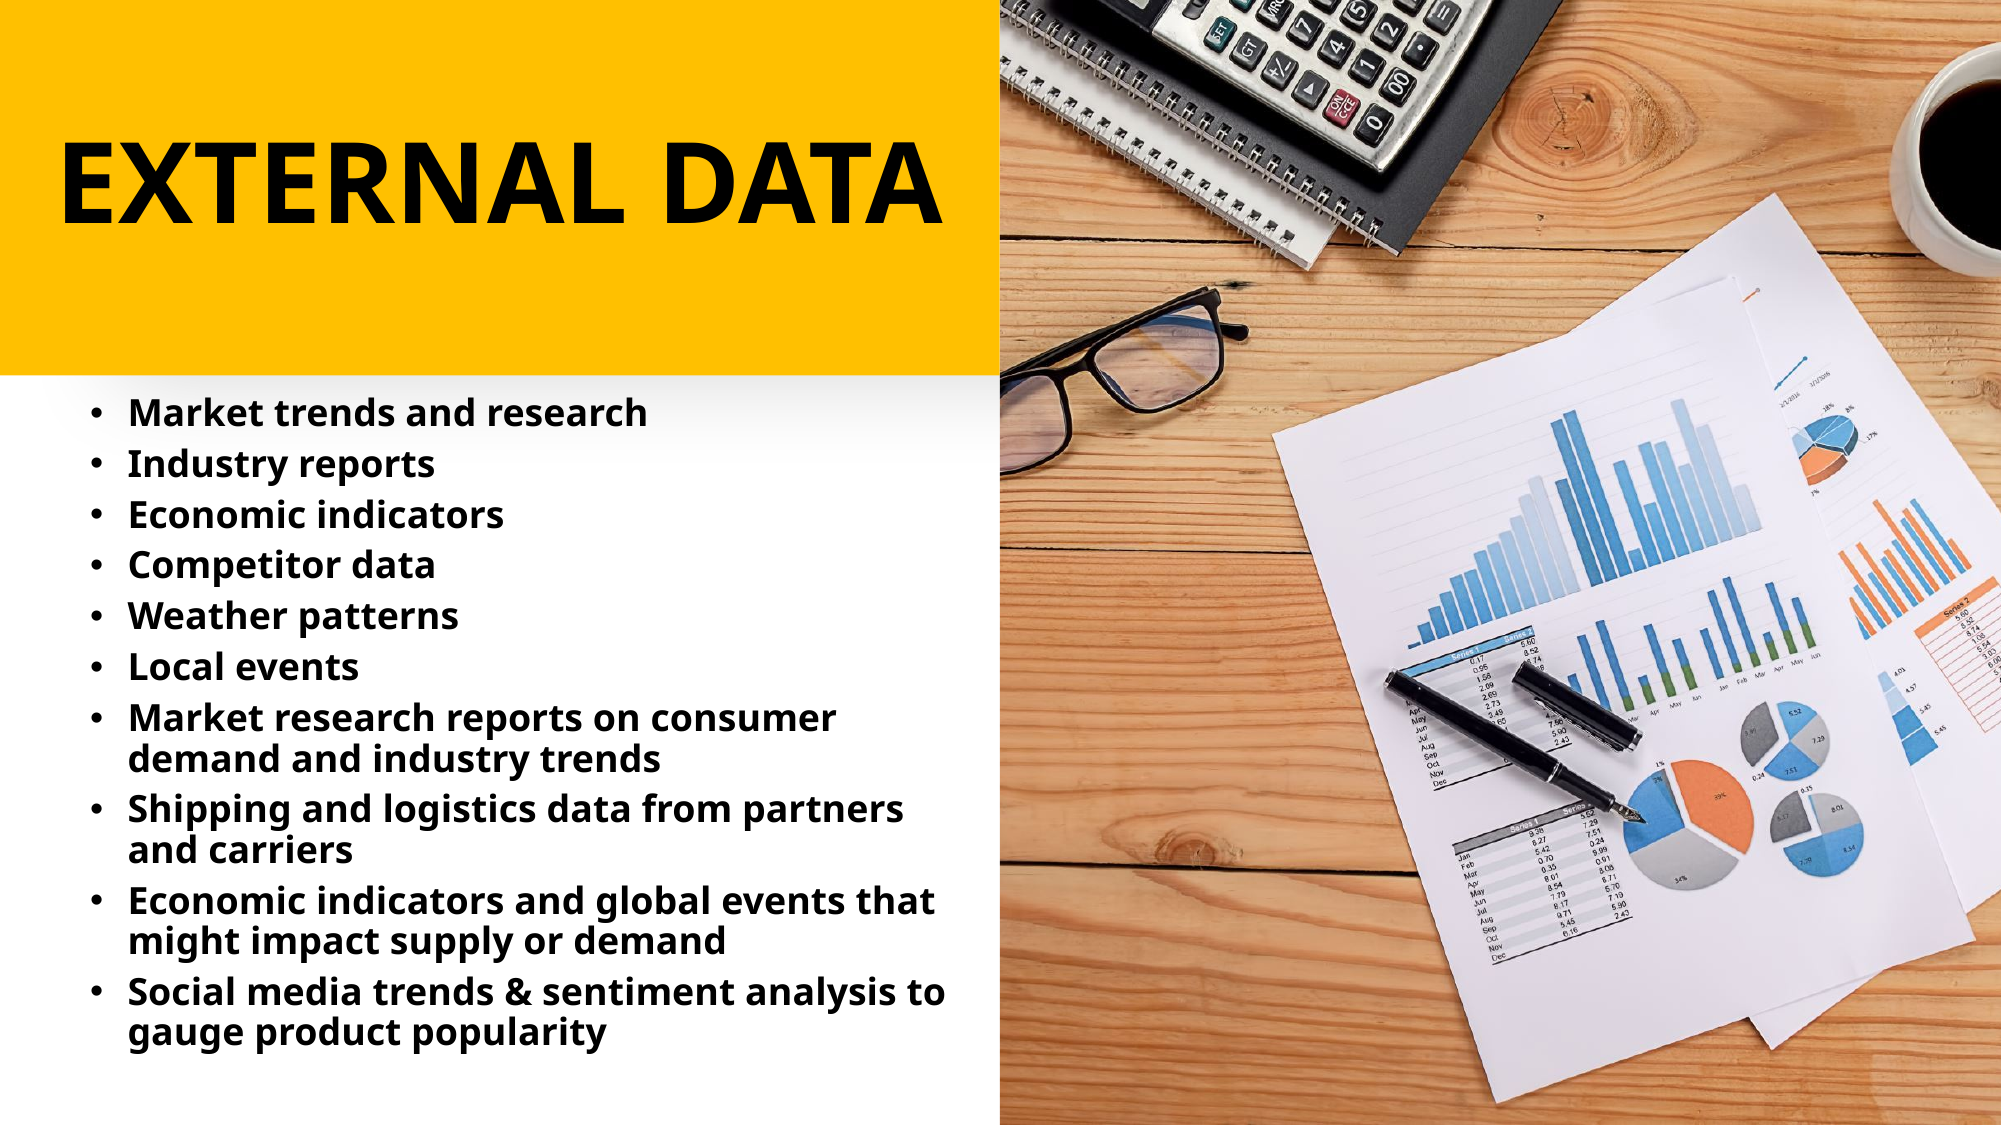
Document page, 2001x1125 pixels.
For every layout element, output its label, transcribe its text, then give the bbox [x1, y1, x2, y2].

title EXTERNAL DATA [0, 0, 999, 375]
list Market trends and research Industry reports Economic indicators Competitor data Weather patterns Local events Market research reports on consumer demand and industry trends Shipping and logistics data from partners and carriers Economic indicators and global events that might impact supply or demand Social media trends & sentiment analysis to gauge product popularity [0, 375, 999, 1125]
picture [999, 0, 2001, 1125]
